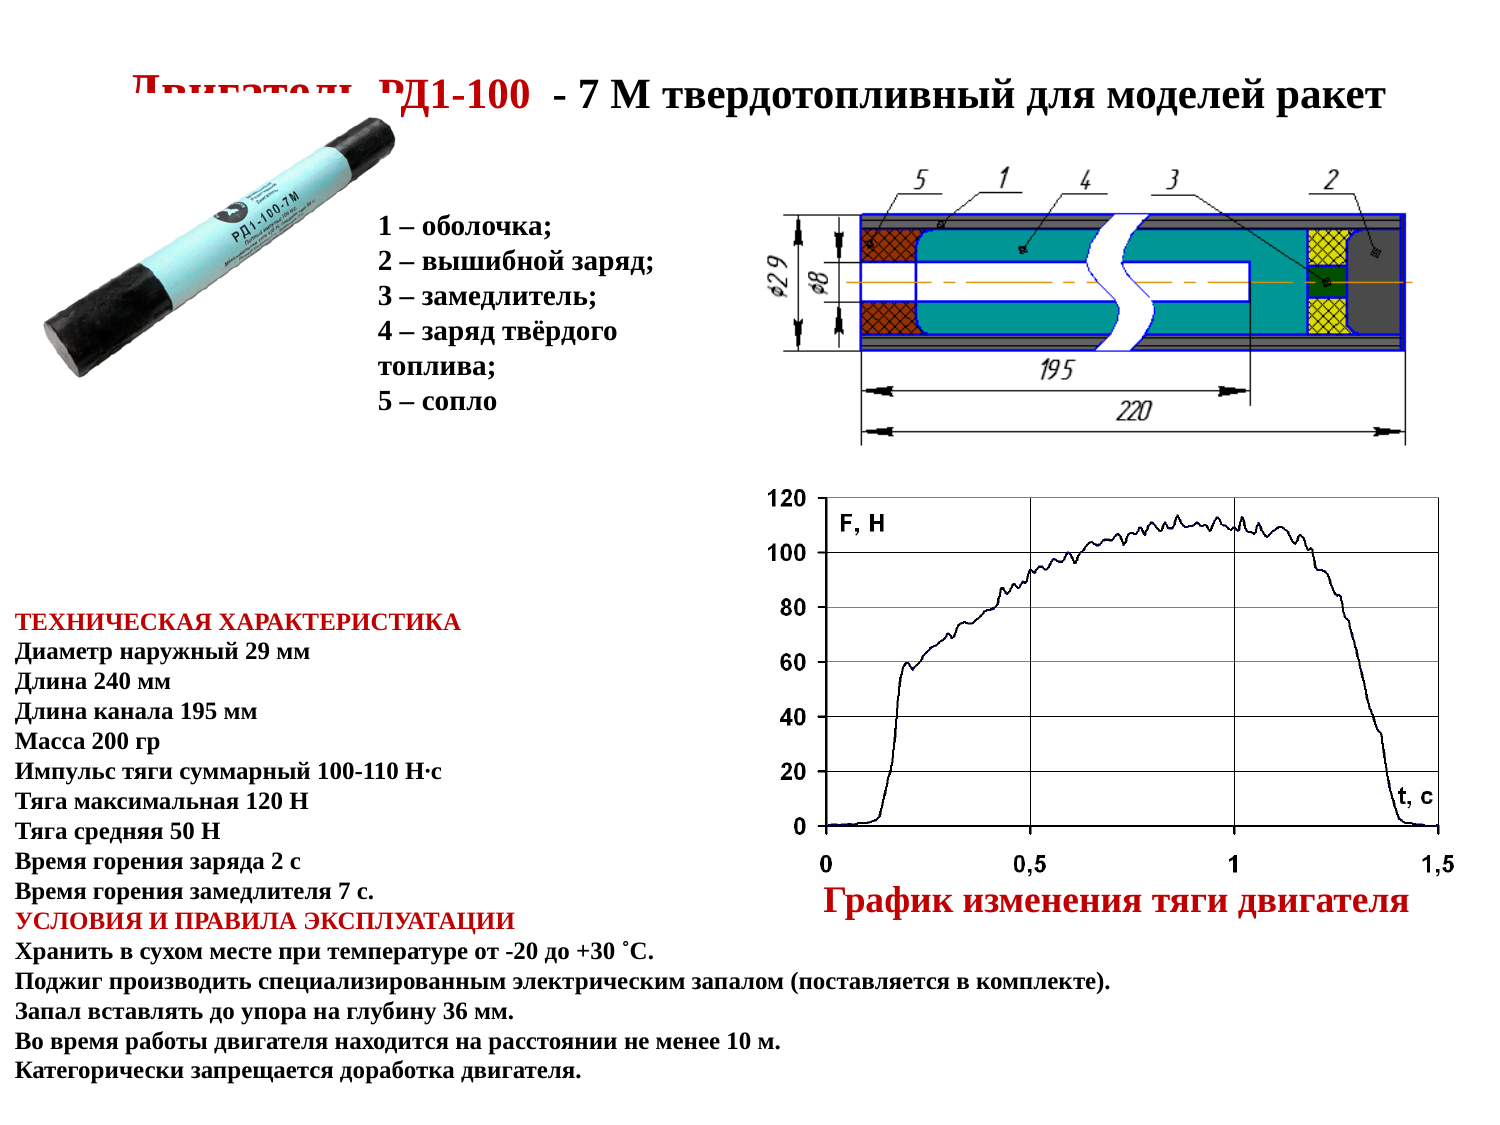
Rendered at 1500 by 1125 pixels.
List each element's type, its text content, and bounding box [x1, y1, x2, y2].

picture [34, 93, 401, 399]
text_box ТЕХНИЧЕСКАЯ ХАРАКТЕРИСТИКА Диаметр наружный 29 мм Длина 240 мм Длина канала 195 мм Масса 200 гр Импульс тяги суммарный 100-110 Н∙с Тяга максимальная 120 Н Тяга средняя 50 Н Время горения заряда 2 с Время горения замедлителя 7 с. УСЛОВИЯ И ПРАВИЛА ЭКСПЛУАТАЦИИ Хранить в сухом месте при температуре от -20 до +30 ˚С. Поджиг производить специализированным электрическим запалом (поставляется в комплекте). Запал вставлять до упора на глубину 36 мм. Во время работы двигателя находится на расстоянии не менее 10 м. Категорически запрещается доработка двигателя. [0, 597, 1161, 1092]
picture [761, 480, 1459, 881]
text_box График изменения тяги двигателя [808, 867, 1465, 927]
text_box 1 – оболочка; 2 – вышибной заряд; 3 – замедлитель; 4 – заряд твёрдого топлива; 5 – сопло [363, 199, 739, 424]
picture [761, 163, 1419, 451]
title Двигатель РД1-100 - 7 M твердотопливный для моделей ракет [82, 35, 1432, 143]
